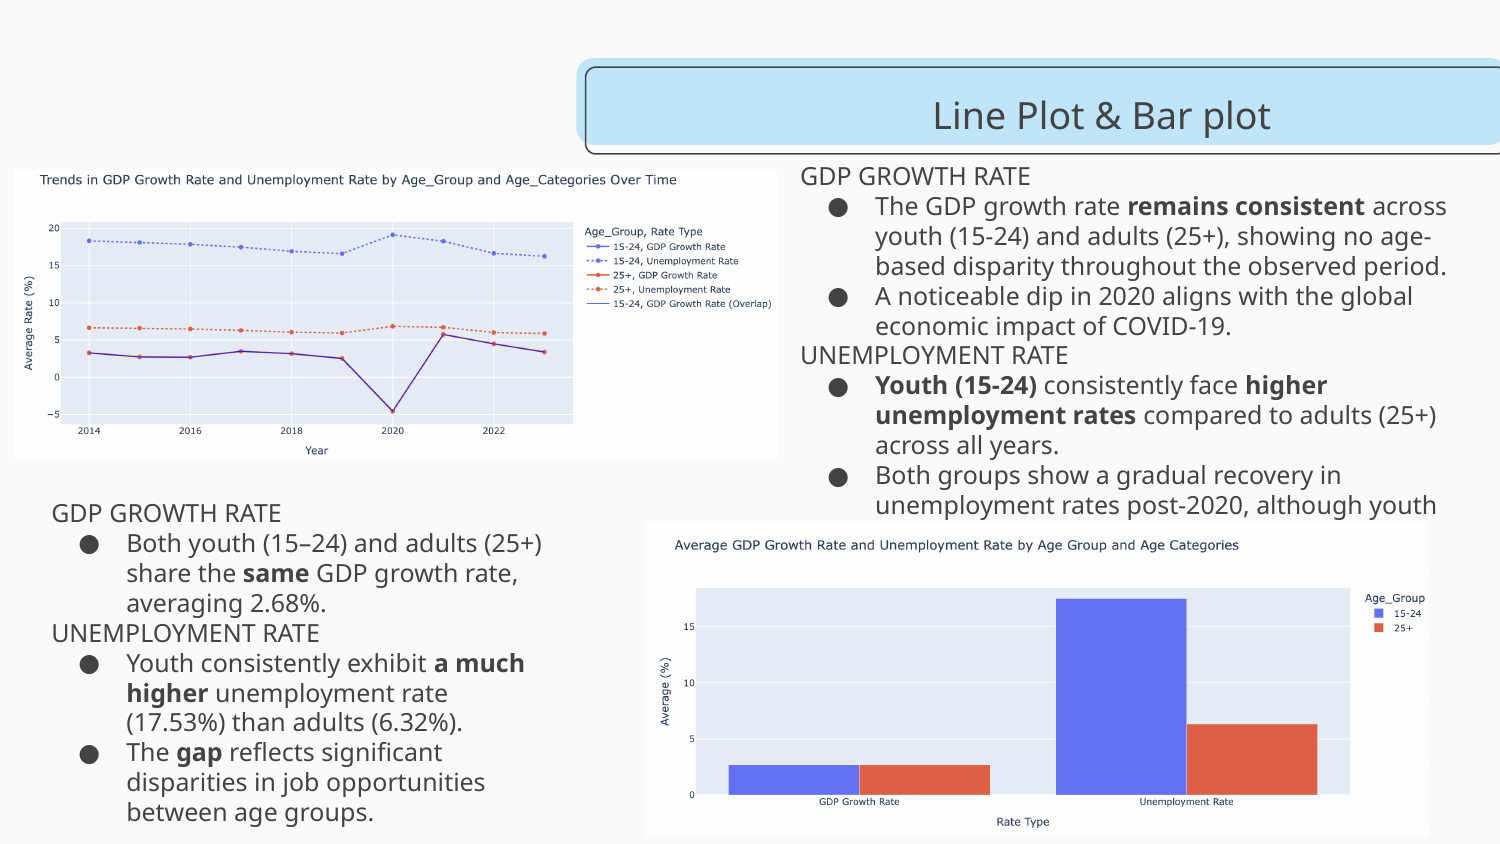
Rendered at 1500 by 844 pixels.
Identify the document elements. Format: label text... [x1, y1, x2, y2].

picture [644, 522, 1429, 838]
picture [14, 169, 778, 460]
title Line Plot & Bar plot [849, 75, 1374, 145]
subtitle GDP GROWTH RATE Both youth (15–24) and adults (25+) share the same GDP growth rate, averaging 2.68%. UNEMPLOYMENT RATE Youth consistently exhibit a much higher unemployment rate (17.53%) than adults (6.32%). The gap reflects significant disparities in job opportunities between age groups. [36, 482, 575, 822]
subtitle GDP GROWTH RATE The GDP growth rate remains consistent across youth (15-24) and adults (25+), showing no age-based disparity throughout the observed period. A noticeable dip in 2020 aligns with the global economic impact of COVID-19. UNEMPLOYMENT RATE Youth (15-24) consistently face higher unemployment rates compared to adults (25+) across all years. Both groups show a gradual recovery in unemployment rates post-2020, although youth unemployment remains significantly higher. [785, 145, 1492, 530]
